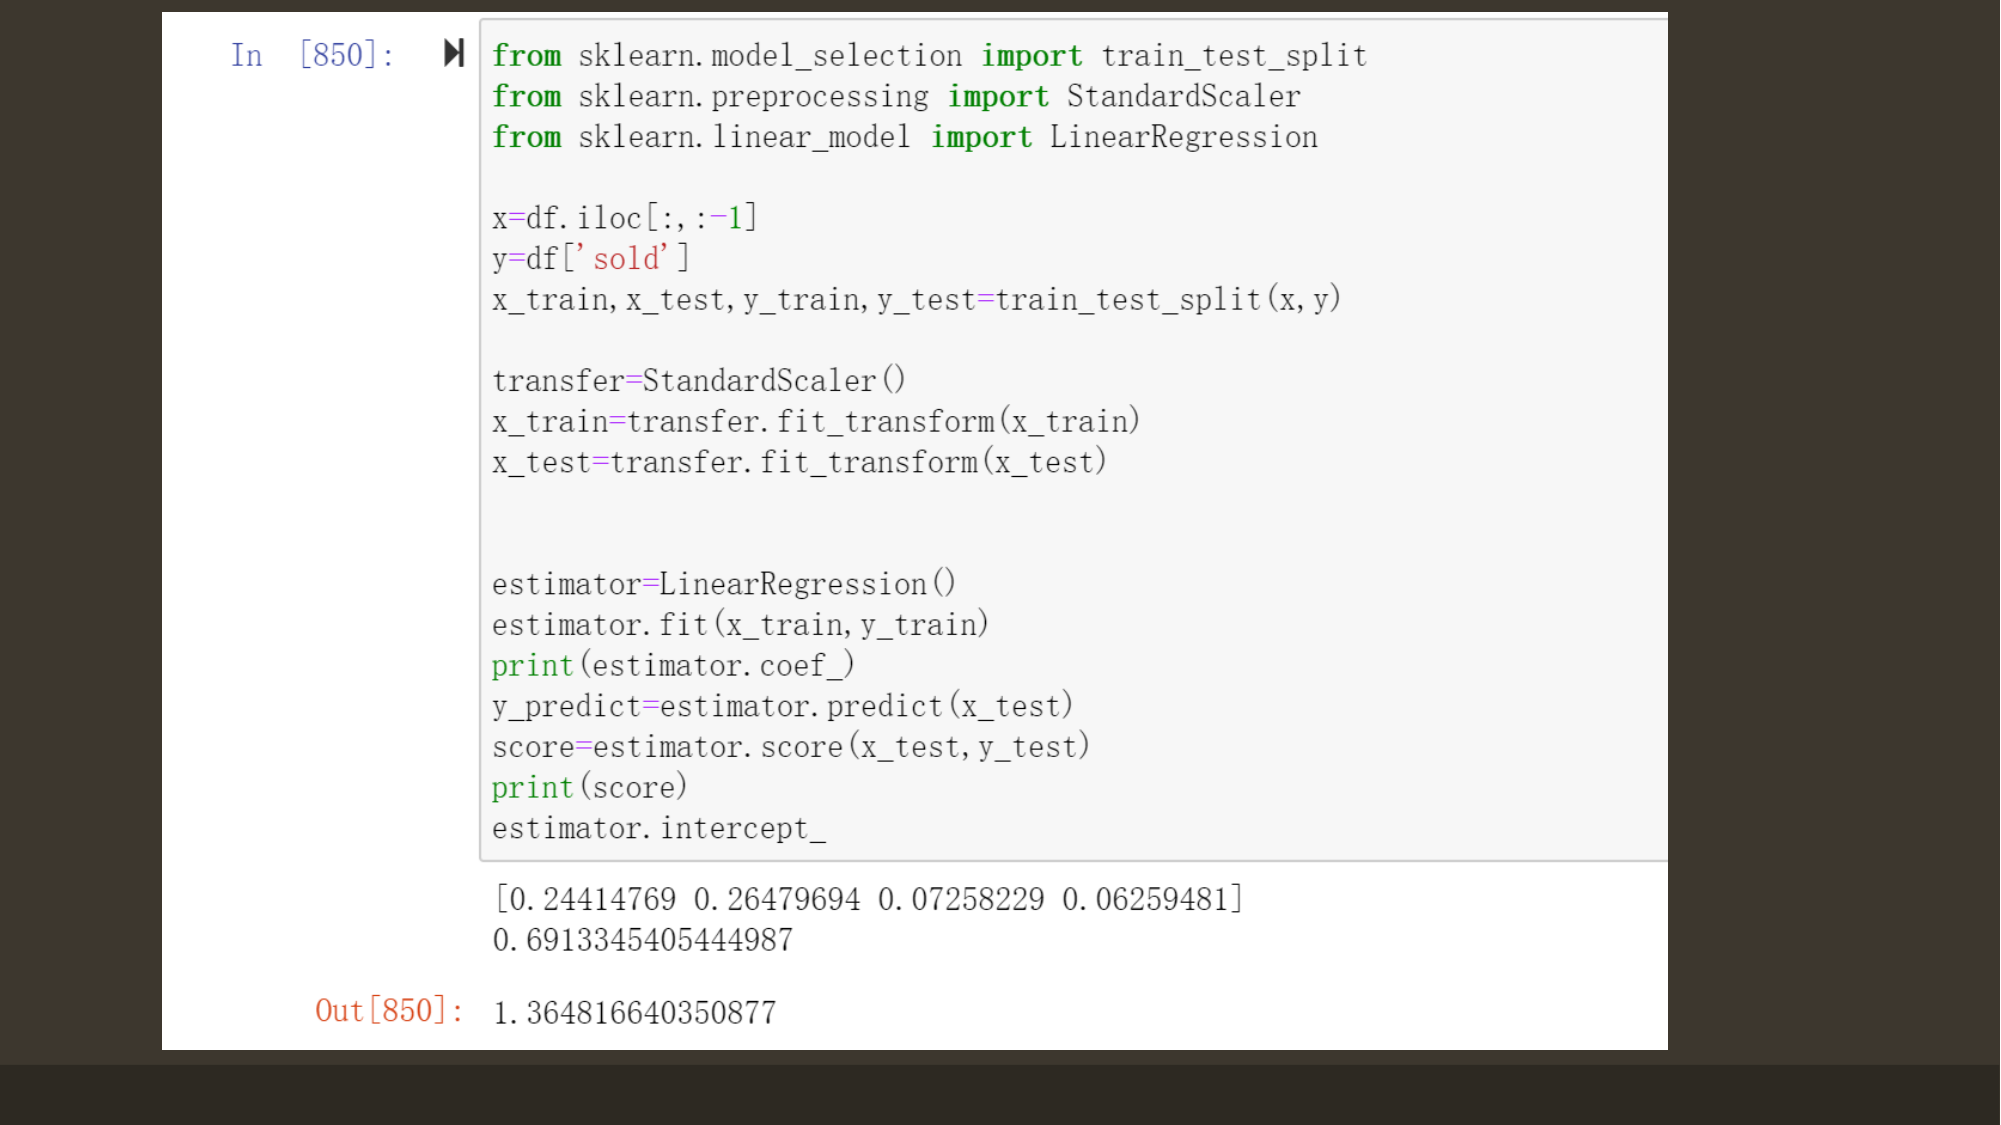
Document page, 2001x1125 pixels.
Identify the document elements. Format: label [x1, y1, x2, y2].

picture [162, 12, 1668, 1051]
